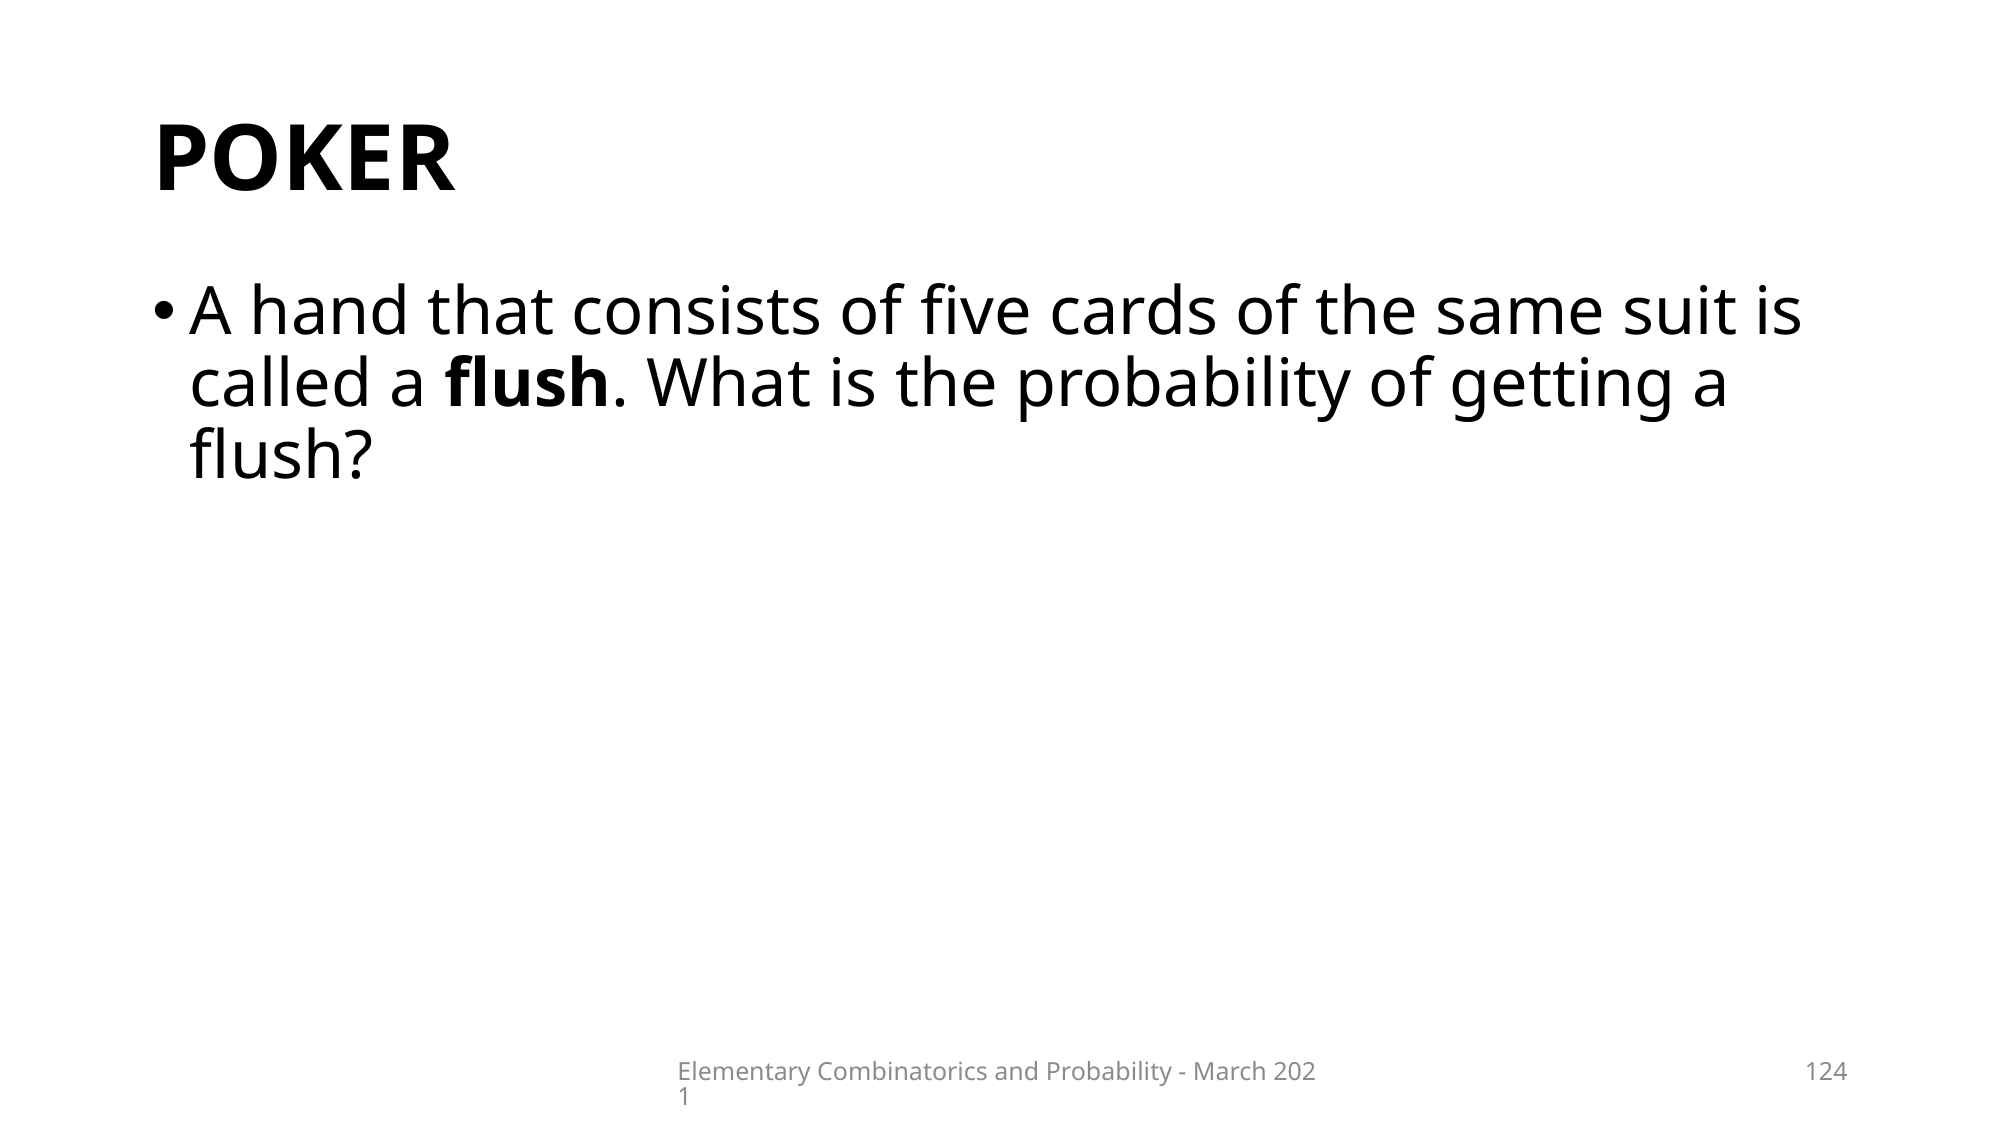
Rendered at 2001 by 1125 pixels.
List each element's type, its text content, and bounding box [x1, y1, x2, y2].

title poker [137, 52, 1863, 270]
footer Elementary Combinatorics and Probability - March 2021 [662, 1042, 1338, 1103]
slide_number 124 [1412, 1042, 1863, 1103]
